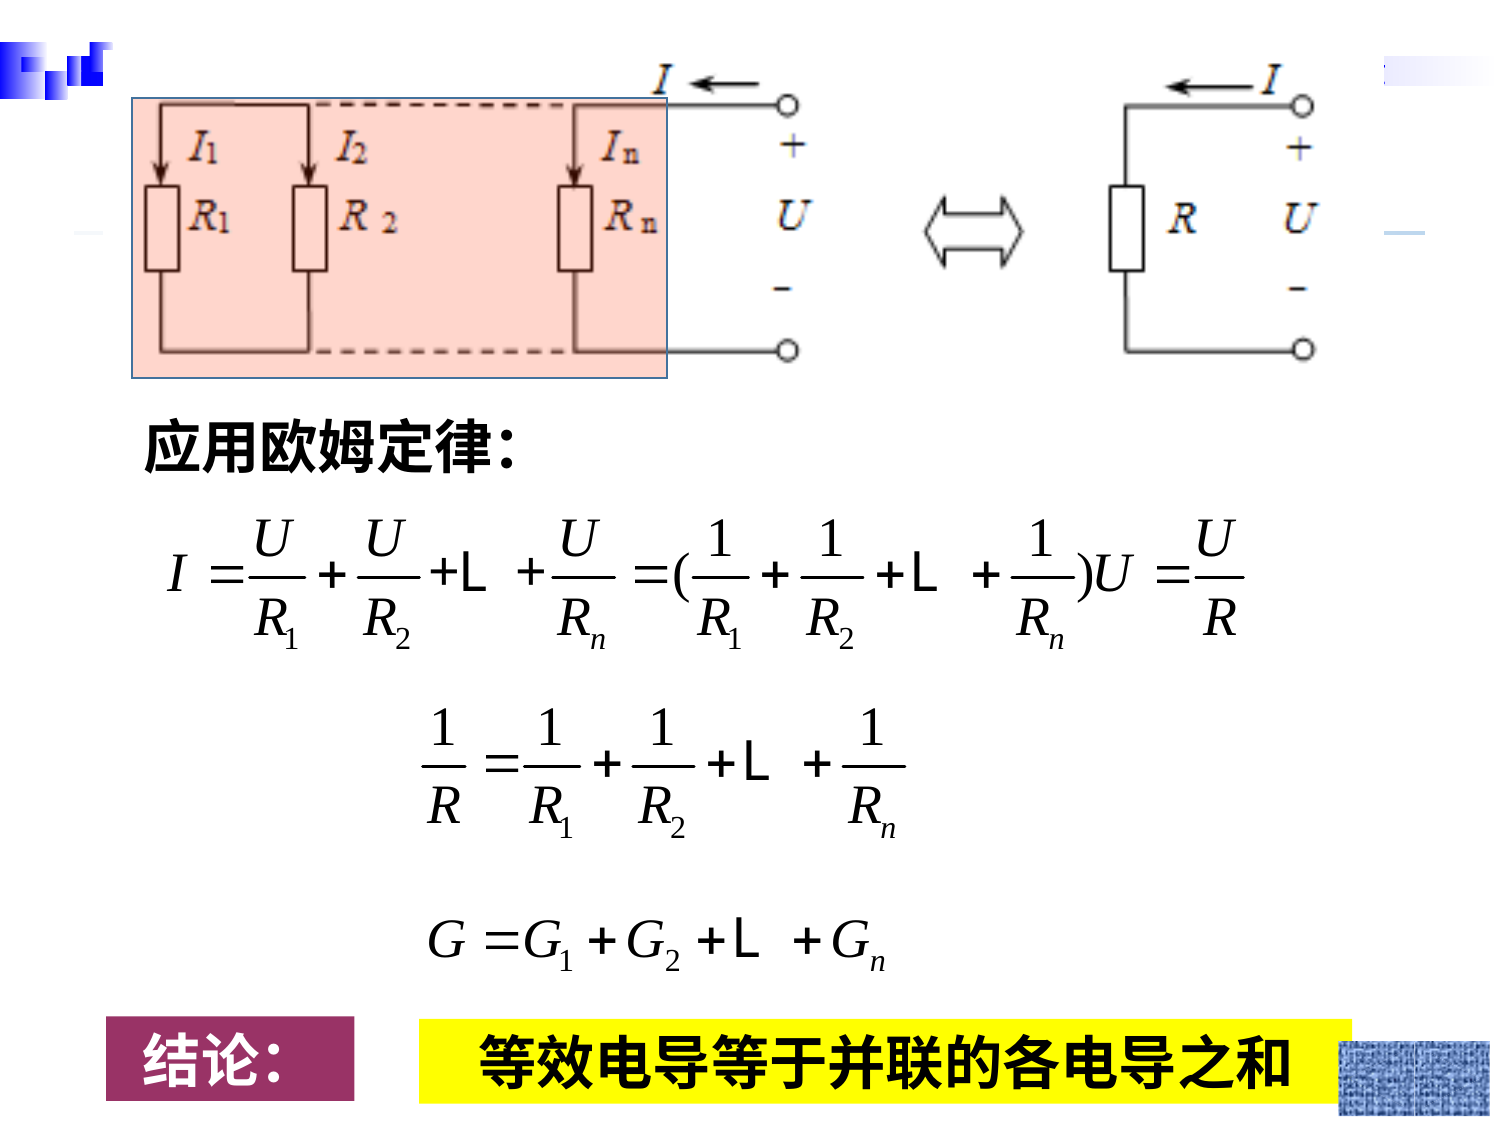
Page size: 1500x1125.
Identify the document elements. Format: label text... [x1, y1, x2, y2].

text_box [419, 901, 897, 985]
text_box [1338, 1041, 1414, 1117]
text_box [1414, 1041, 1490, 1117]
list 应用欧姆定律： [101, 410, 1376, 499]
text_box 等效电导等于并联的各电导之和 [419, 1018, 1353, 1104]
text_box 结论： [106, 1016, 355, 1101]
picture [103, 50, 1384, 394]
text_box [157, 503, 1257, 661]
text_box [413, 692, 919, 850]
